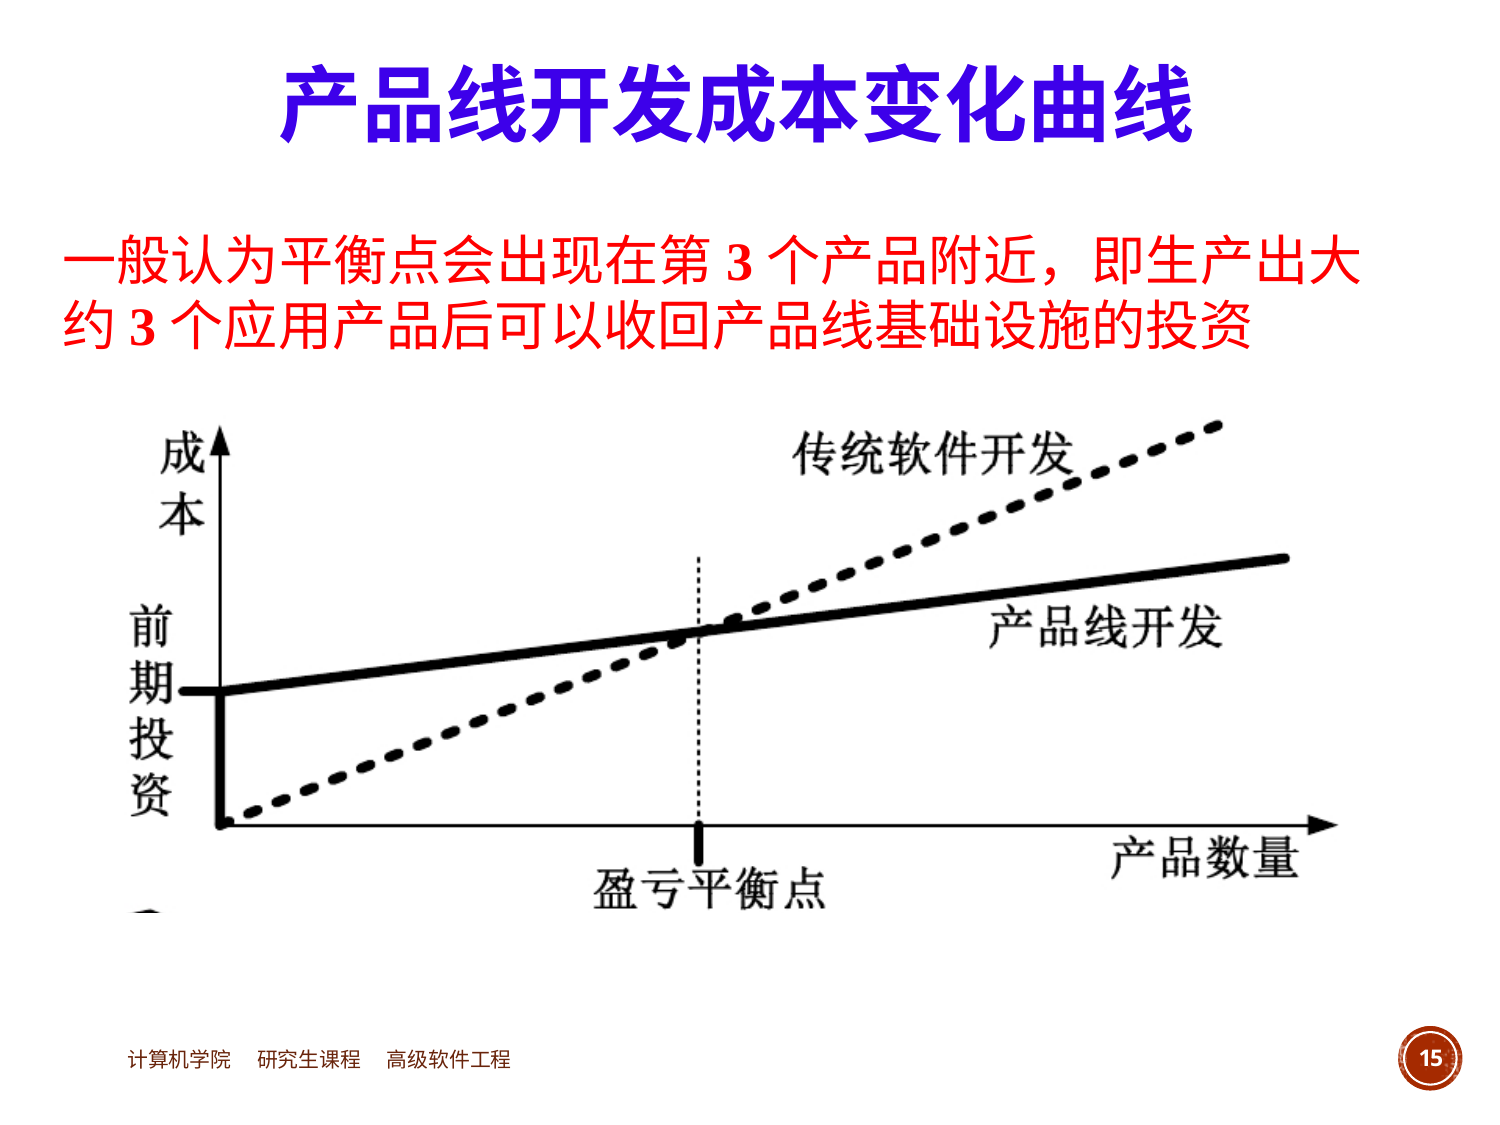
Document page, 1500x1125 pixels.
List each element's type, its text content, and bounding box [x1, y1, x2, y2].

picture [0, 400, 1352, 912]
slide_number 15 [1391, 1028, 1471, 1089]
text_box 产品线开发成本变化曲线 一般认为平衡点会出现在第3个产品附近，即生产出大 约3个应用产品后可以收回产品线基础设施的投资 [62, 43, 1363, 364]
footer 计算机学院 研究生课程 高级软件工程 [112, 1028, 891, 1089]
